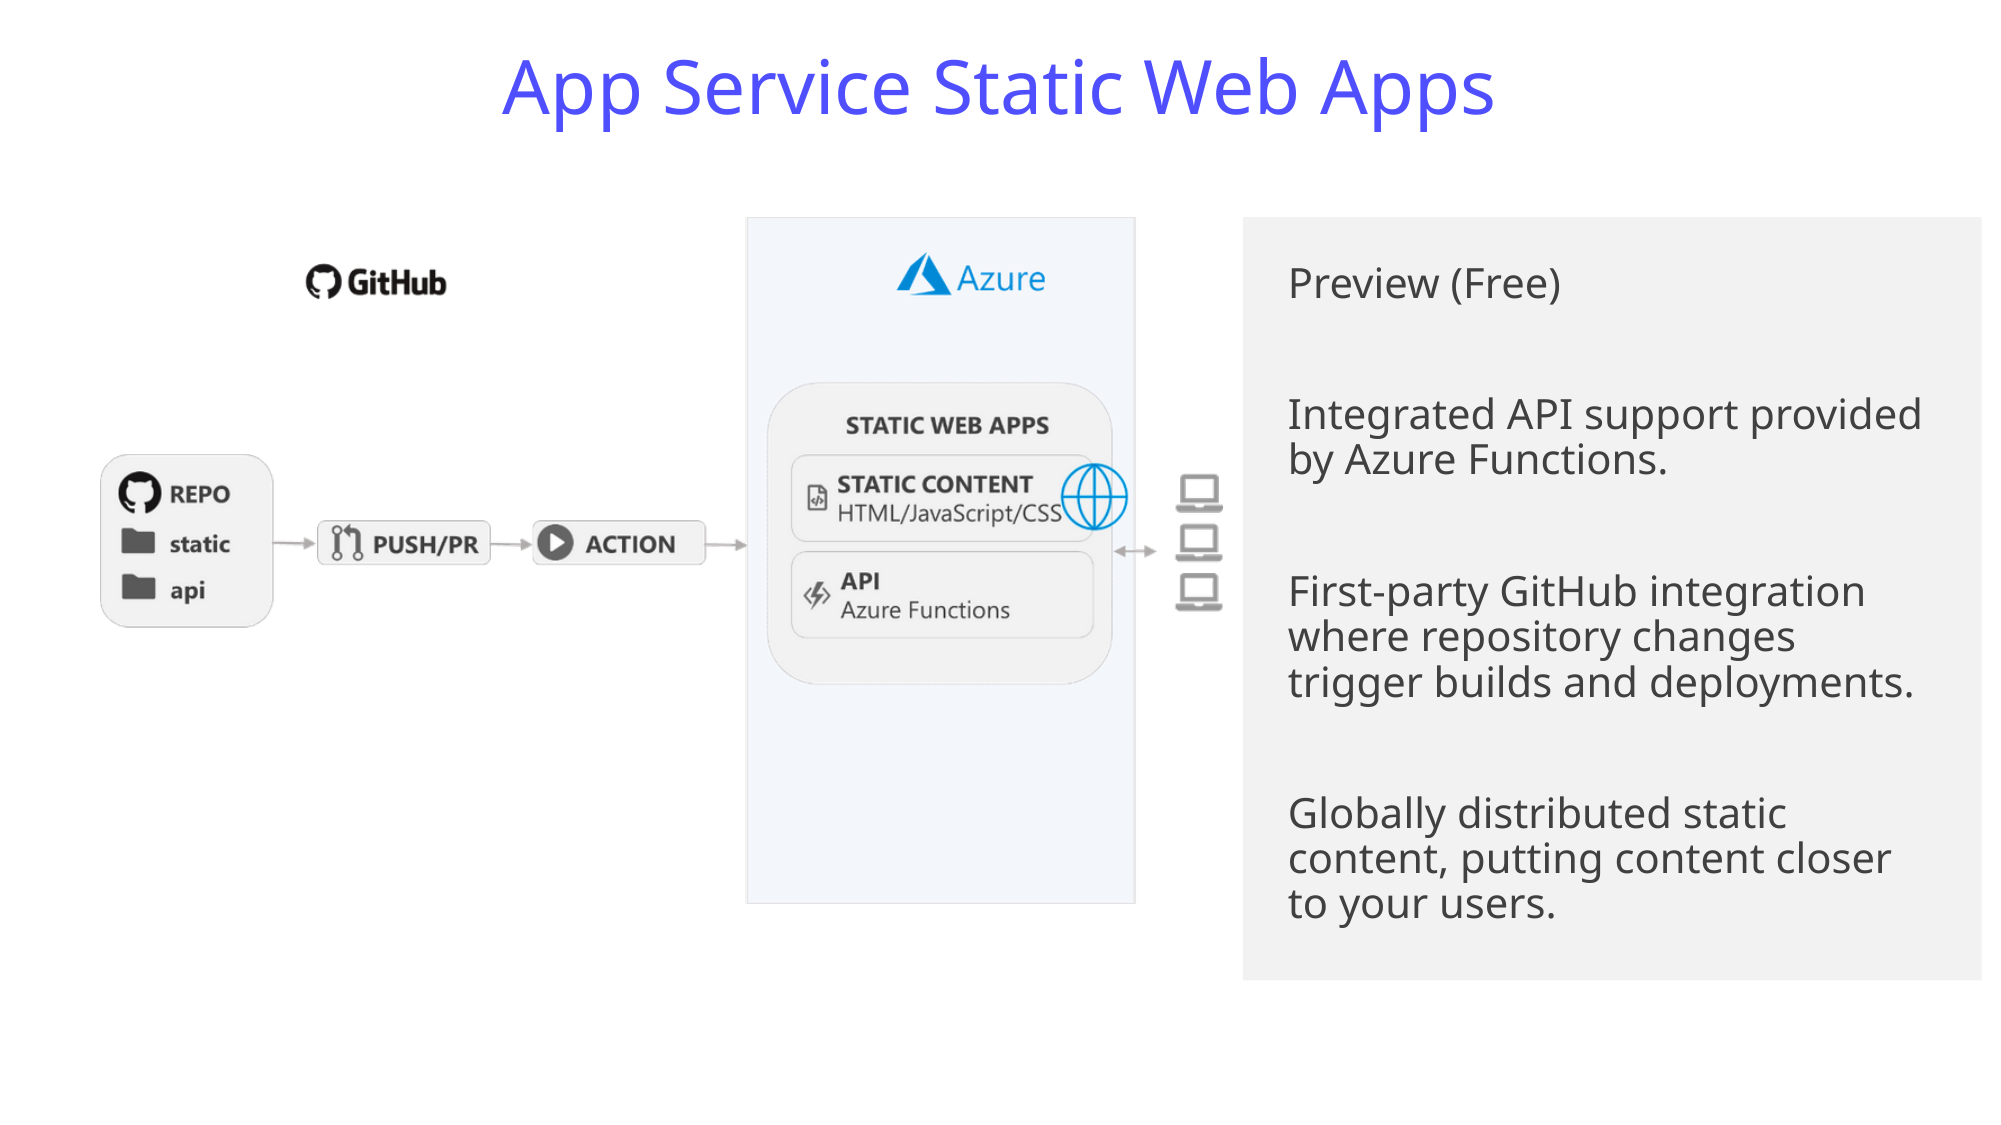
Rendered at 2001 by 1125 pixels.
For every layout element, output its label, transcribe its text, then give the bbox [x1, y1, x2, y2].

list Preview (Free) Integrated API support provided by Azure Functions. First-party GitHub integration where repository changes trigger builds and deployments. Globally distributed static content, putting content closer to your users. [1242, 217, 1982, 981]
title App Service Static Web Apps [0, 26, 2000, 155]
picture [100, 217, 1223, 904]
